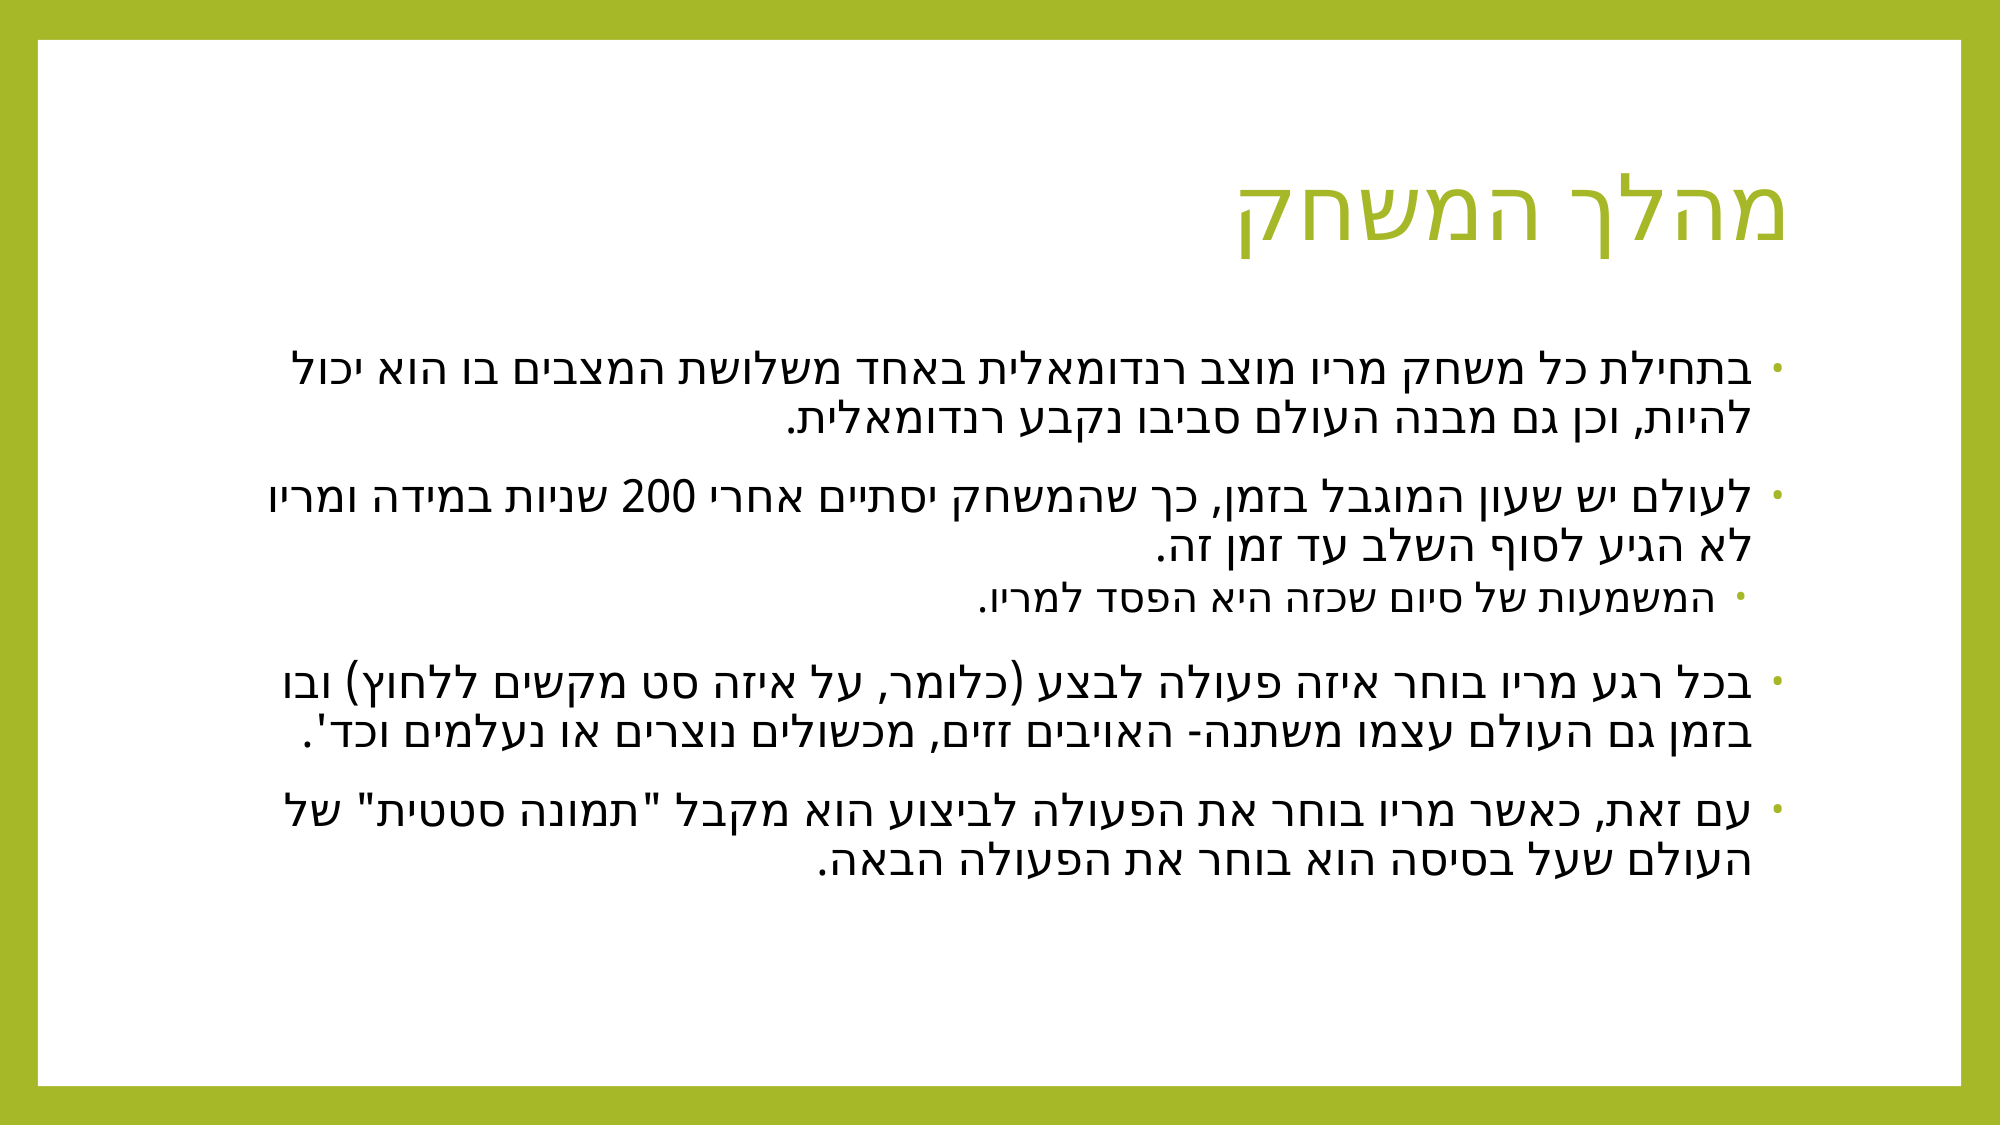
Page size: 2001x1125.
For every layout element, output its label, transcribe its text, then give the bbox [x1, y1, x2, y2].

title מהלך המשחק [187, 99, 1808, 323]
list בתחילת כל משחק מריו מוצב רנדומאלית באחד משלושת המצבים בו הוא יכול להיות, וכן גם מבנה העולם סביבו נקבע רנדומאלית. לעולם יש שעון המוגבל בזמן, כך שהמשחק יסתיים אחרי 200 שניות במידה ומריו לא הגיע לסוף השלב עד זמן זה. המשמעות של סיום שכזה היא הפסד למריו. בכל רגע מריו בוחר איזה פעולה לבצע (כלומר, על איזה סט מקשים ללחוץ) ובו בזמן גם העולם עצמו משתנה- האויבים זזים, מכשולים נוצרים או נעלמים וכד'. עם זאת, כאשר מריו בוחר את הפעולה לביצוע הוא מקבל "תמונה סטטית" של העולם שעל בסיסה הוא בוחר את הפעולה הבאה. [187, 337, 1808, 1000]
